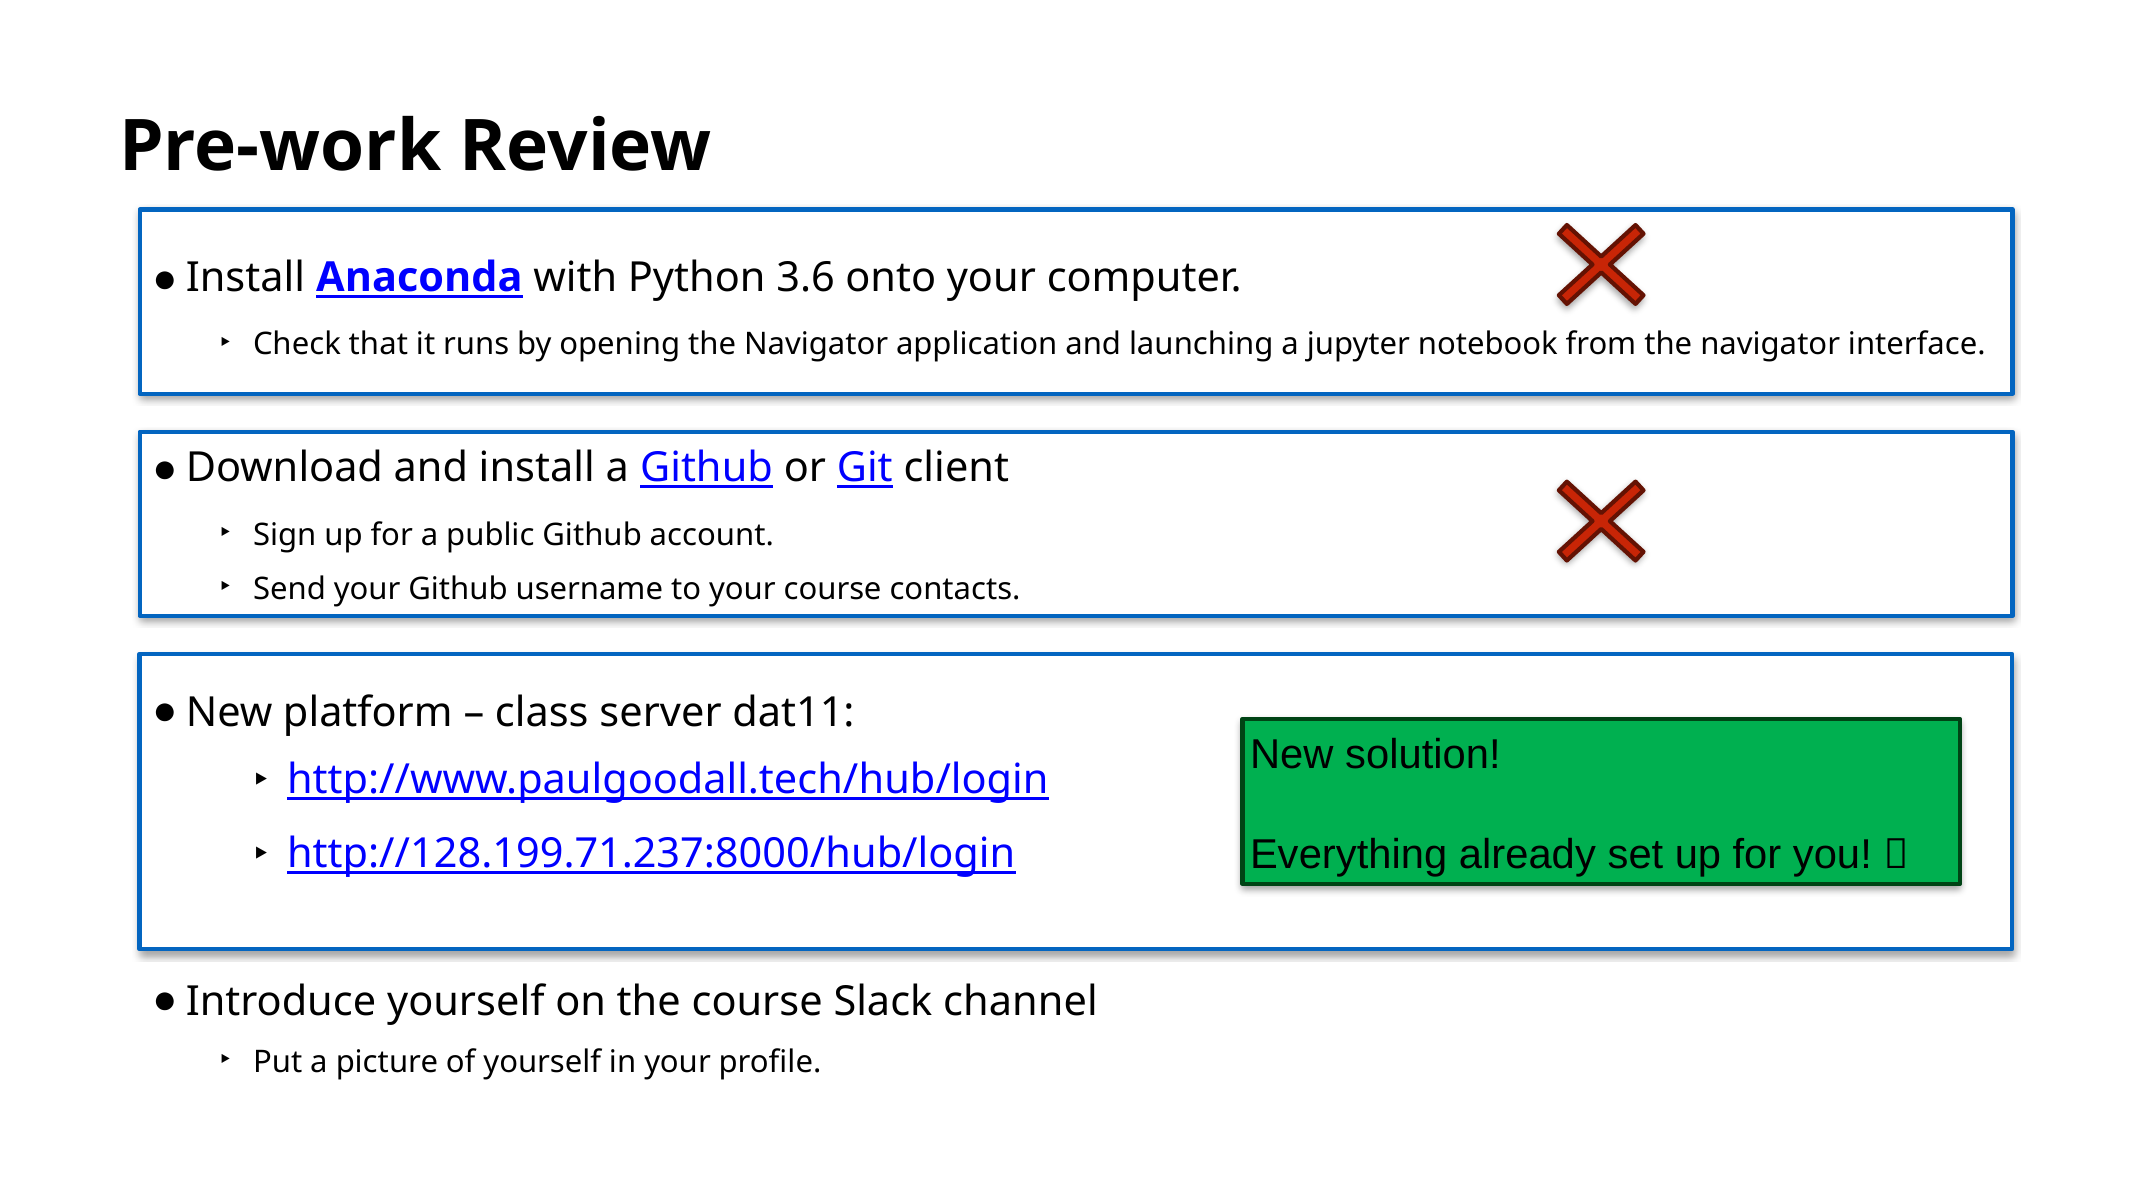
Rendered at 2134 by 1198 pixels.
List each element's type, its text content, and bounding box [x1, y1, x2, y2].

text_box [1558, 481, 1644, 561]
list Install Anaconda with Python 3.6 onto your computer. Check that it runs by opening the Navigator application and launching a jupyter notebook from the navigator interface. Download and install a Github or Git client Sign up for a public Github account. Send your Github username to your course contacts. New platform – class server dat11: http://www.paulgoodall.tech/hub/login http://128.199.71.237:8000/hub/login Introduce yourself on the course Slack channel Put a picture of yourself in your profile. [103, 234, 2030, 1130]
text_box [1558, 225, 1644, 304]
title Pre-work Review [103, 92, 2030, 211]
text_box New solution! Everything already set up for you!  [1242, 718, 1960, 884]
text_box [139, 211, 2013, 234]
